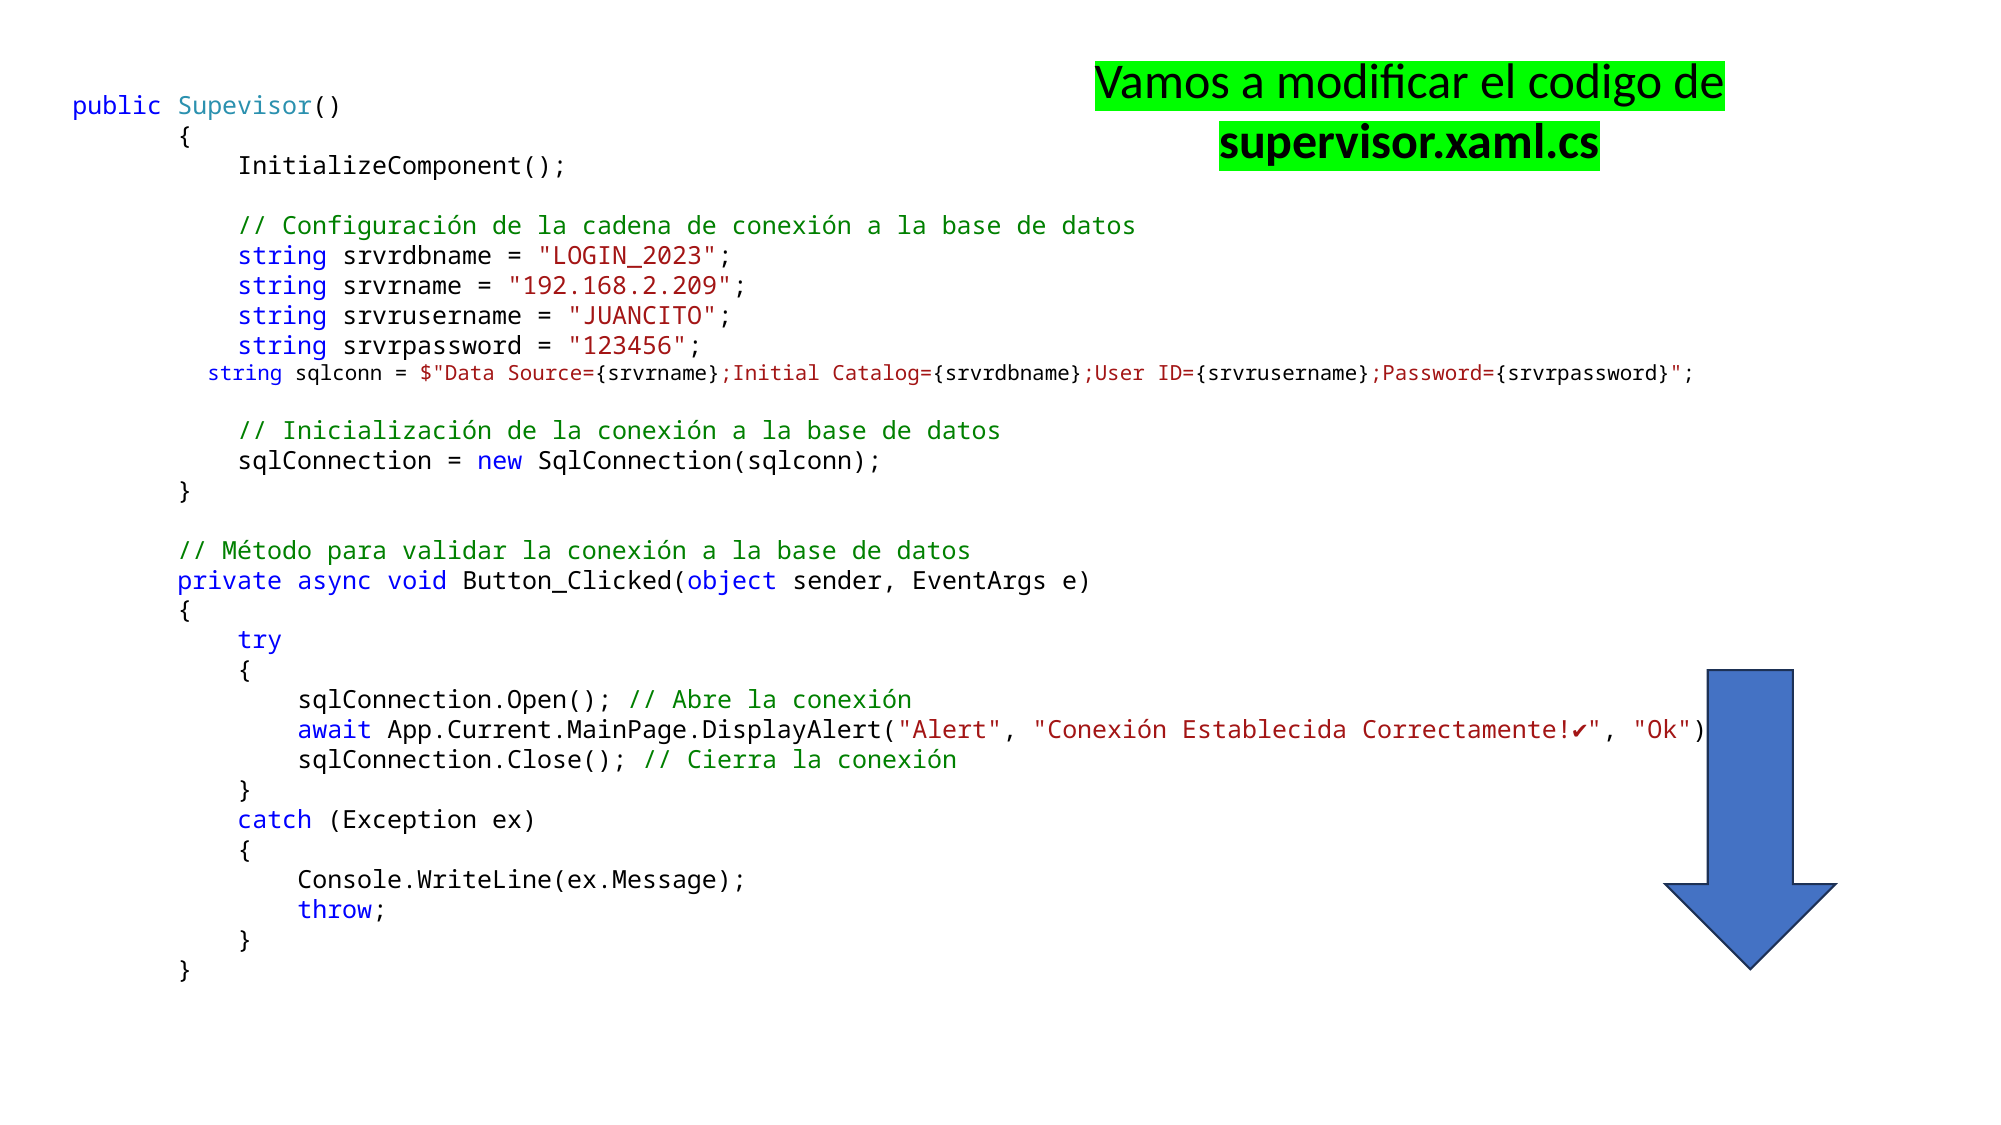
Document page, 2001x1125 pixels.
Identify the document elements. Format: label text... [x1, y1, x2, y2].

text_box [1662, 669, 1838, 971]
text_box Vamos a modificar el codigo de supervisor.xaml.cs [915, 40, 1904, 176]
text_box public Supevisor() { InitializeComponent(); // Configuración de la cadena de conexión a la base de datos string srvrdbname = "LOGIN_2023"; string srvrname = "192.168.2.209"; string srvrusername = "JUANCITO"; string srvrpassword = "123456"; string sqlconn = $"Data Source={srvrname};Initial Catalog={srvrdbname};User ID={srvrusername};Password={srvrpassword}"; // Inicialización de la conexión a la base de datos sqlConnection = new SqlConnection(sqlconn); } // Método para validar la conexión a la base de datos private async void Button_Clicked(object sender, EventArgs e) { try { sqlConnection.Open(); // Abre la conexión await App.Current.MainPage.DisplayAlert("Alert", "Conexión Establecida Correctamente!✔", "Ok"); sqlConnection.Close(); // Cierra la conexión } catch (Exception ex) { Console.WriteLine(ex.Message); throw; } } [42, 82, 1933, 991]
